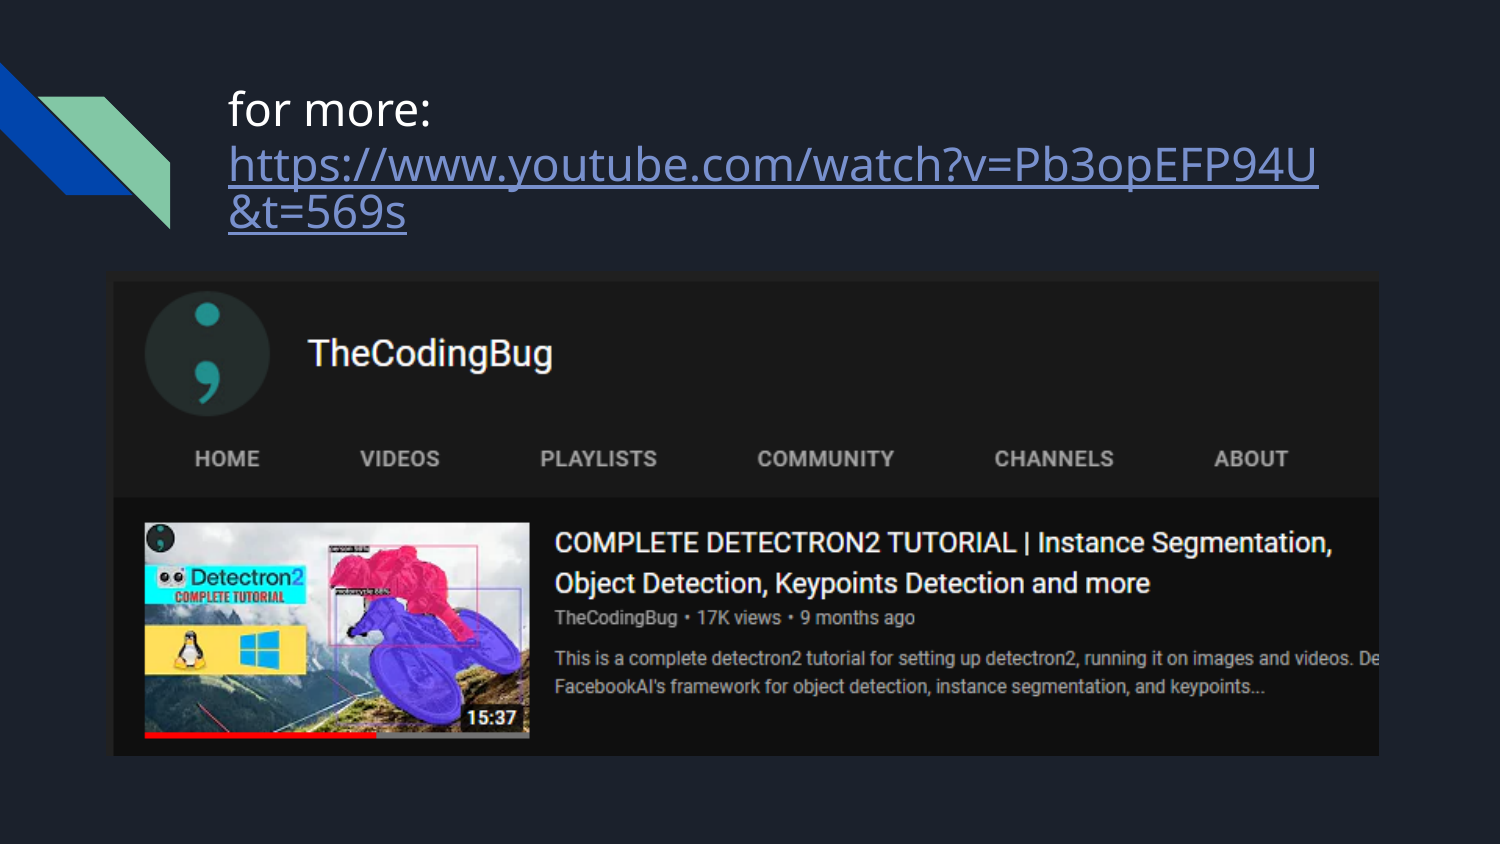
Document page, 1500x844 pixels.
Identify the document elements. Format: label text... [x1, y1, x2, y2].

title for more: https://www.youtube.com/watch?v=Pb3opEFP94U&t=569s [212, 64, 1368, 215]
picture [106, 271, 1380, 757]
